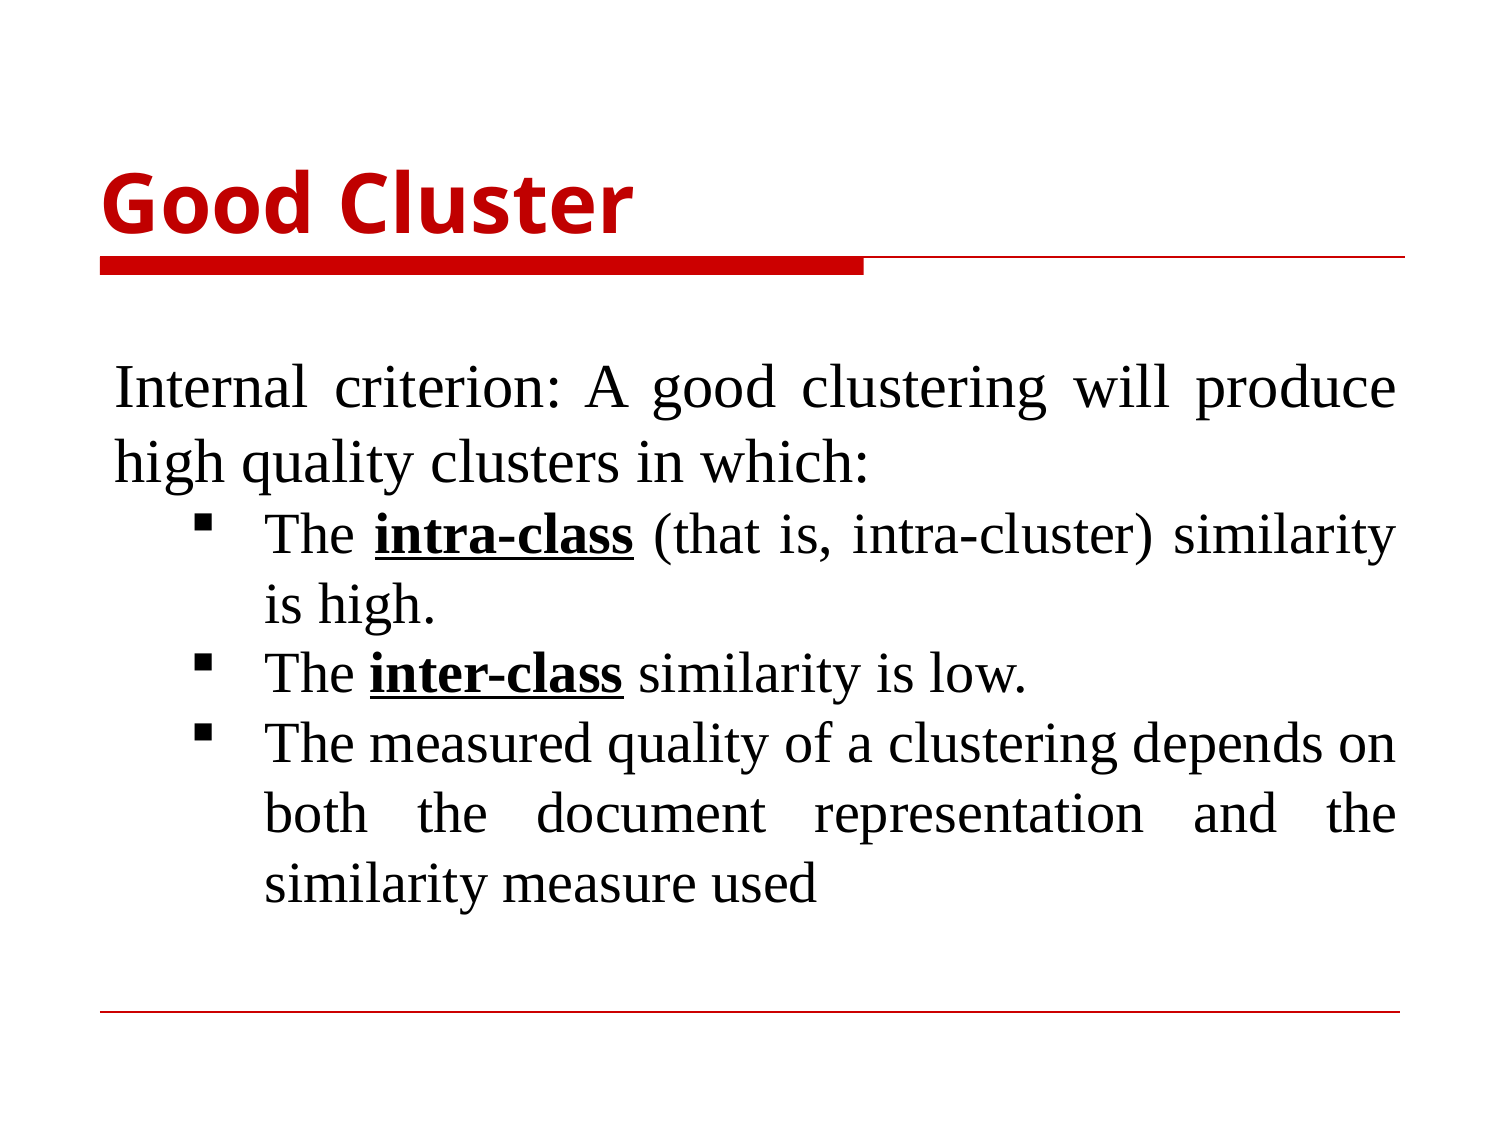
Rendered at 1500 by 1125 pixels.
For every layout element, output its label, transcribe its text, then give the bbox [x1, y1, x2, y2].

text_box Internal criterion: A good clustering will produce high quality clusters in which: The intra-class (that is, intra-cluster) similarity is high. The inter-class similarity is low. The measured quality of a clustering depends on both the document representation and the similarity measure used [99, 337, 1413, 922]
title Good Cluster [99, 149, 788, 251]
